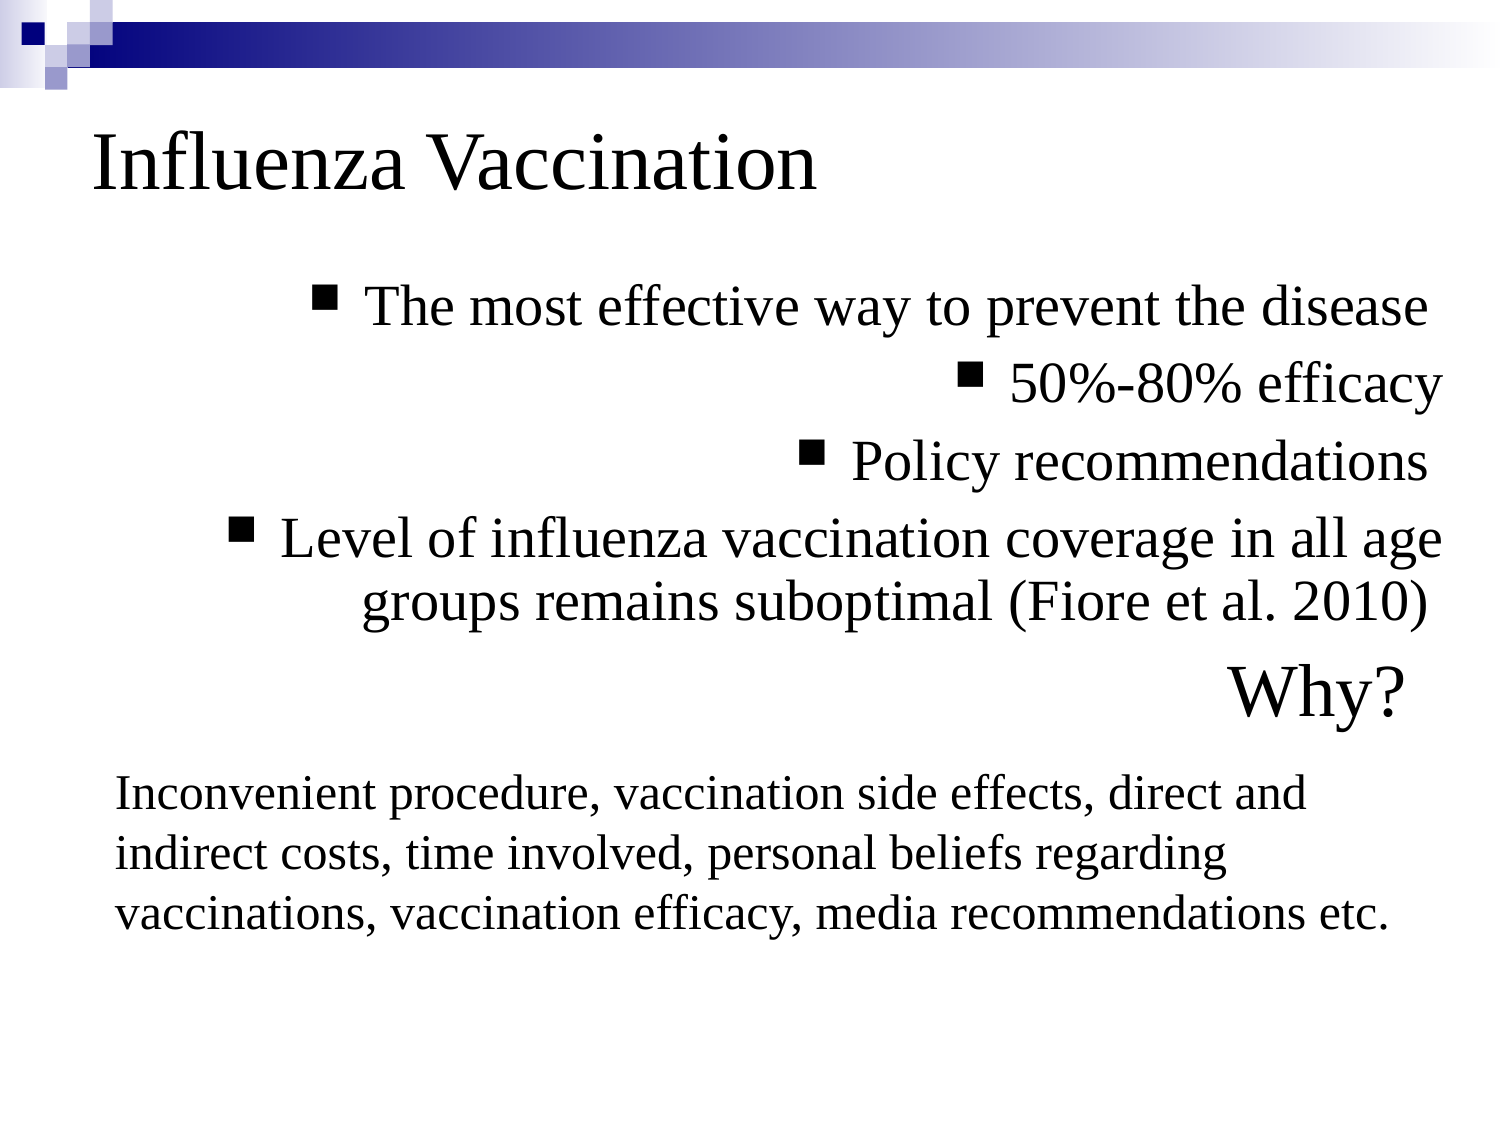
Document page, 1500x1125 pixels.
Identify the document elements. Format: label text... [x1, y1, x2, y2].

list The most effective way to prevent the disease 50%-80% efficacy Policy recommendations Level of influenza vaccination coverage in all age groups remains suboptimal (Fiore et al. 2010) Why? [100, 266, 1460, 823]
text_box Influenza Vaccination [76, 42, 1427, 270]
text_box Inconvenient procedure, vaccination side effects, direct and indirect costs, time involved, personal beliefs regarding vaccinations, vaccination efficacy, media recommendations etc. [100, 751, 1412, 1007]
